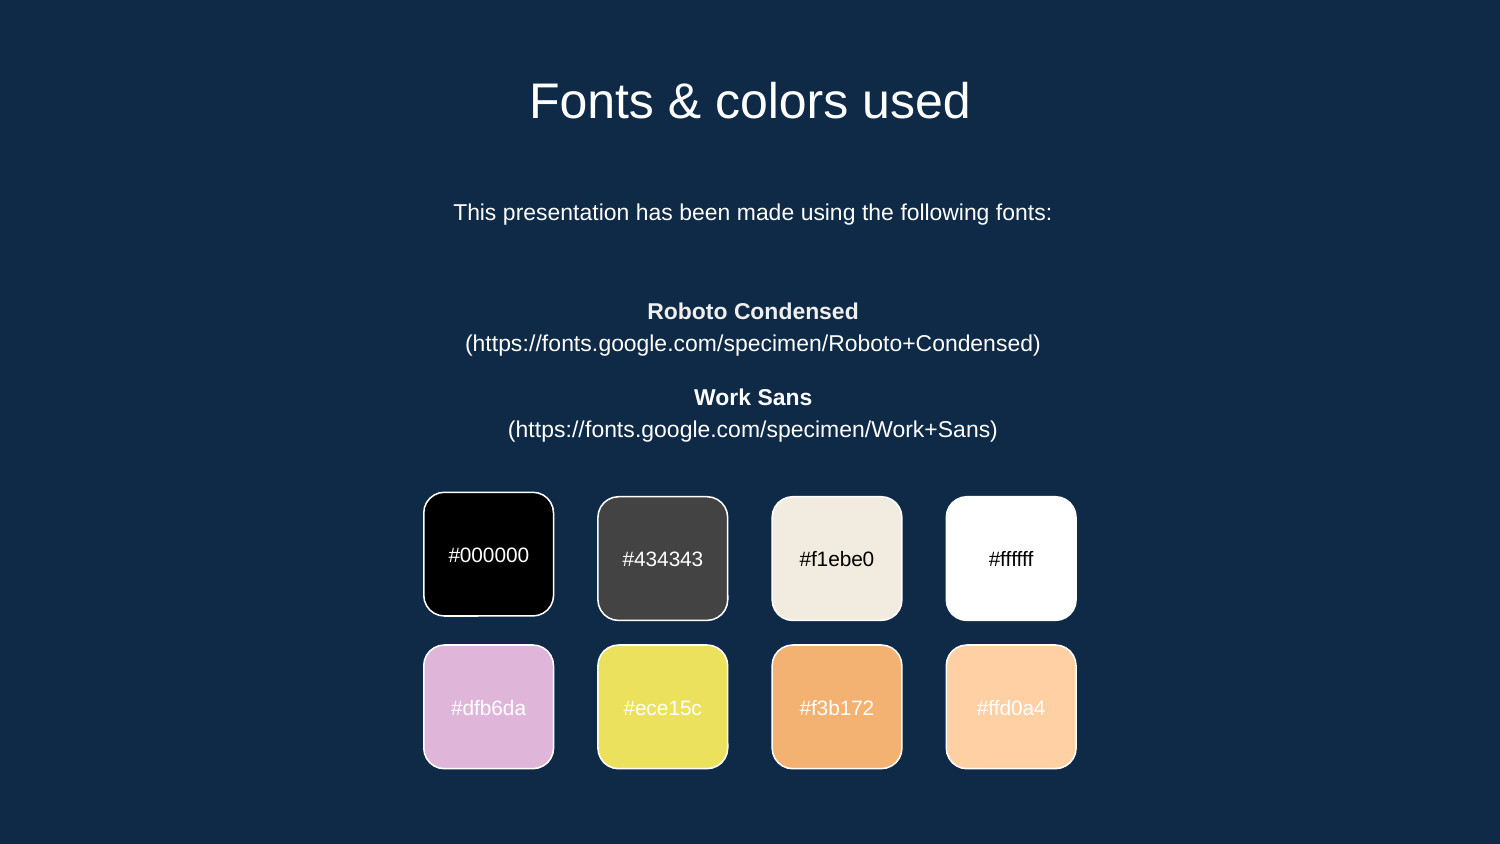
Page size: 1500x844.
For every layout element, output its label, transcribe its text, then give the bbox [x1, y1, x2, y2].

text_box [597, 645, 728, 670]
text_box [772, 496, 902, 522]
text_box This presentation has been made using the following fonts: [175, 178, 1332, 251]
text_box #ffffff [946, 522, 1077, 595]
text_box [772, 743, 902, 769]
text_box [772, 595, 902, 621]
text_box Roboto Condensed (https://fonts.google.com/specimen/Roboto+Condensed) Work Sans (https://fonts.google.com/specimen/Work+Sans) [175, 264, 1332, 470]
text_box #000000 [423, 518, 554, 591]
text_box [946, 595, 1077, 621]
text_box #ffd0a4 [946, 670, 1077, 743]
text_box [946, 743, 1077, 769]
text_box #f1ebe0 [772, 522, 902, 595]
text_box [946, 496, 1077, 522]
text_box [597, 595, 728, 621]
title Fonts & colors used [171, 53, 1328, 133]
text_box [597, 743, 728, 769]
text_box #ece15c [597, 670, 728, 743]
text_box [946, 645, 1077, 670]
text_box #dfb6da [423, 670, 554, 743]
text_box [772, 645, 902, 670]
text_box [423, 591, 554, 617]
text_box [423, 492, 554, 518]
text_box [423, 645, 554, 670]
text_box #434343 [597, 522, 728, 595]
text_box #f3b172 [772, 670, 902, 743]
text_box [597, 496, 728, 522]
text_box [423, 743, 554, 769]
